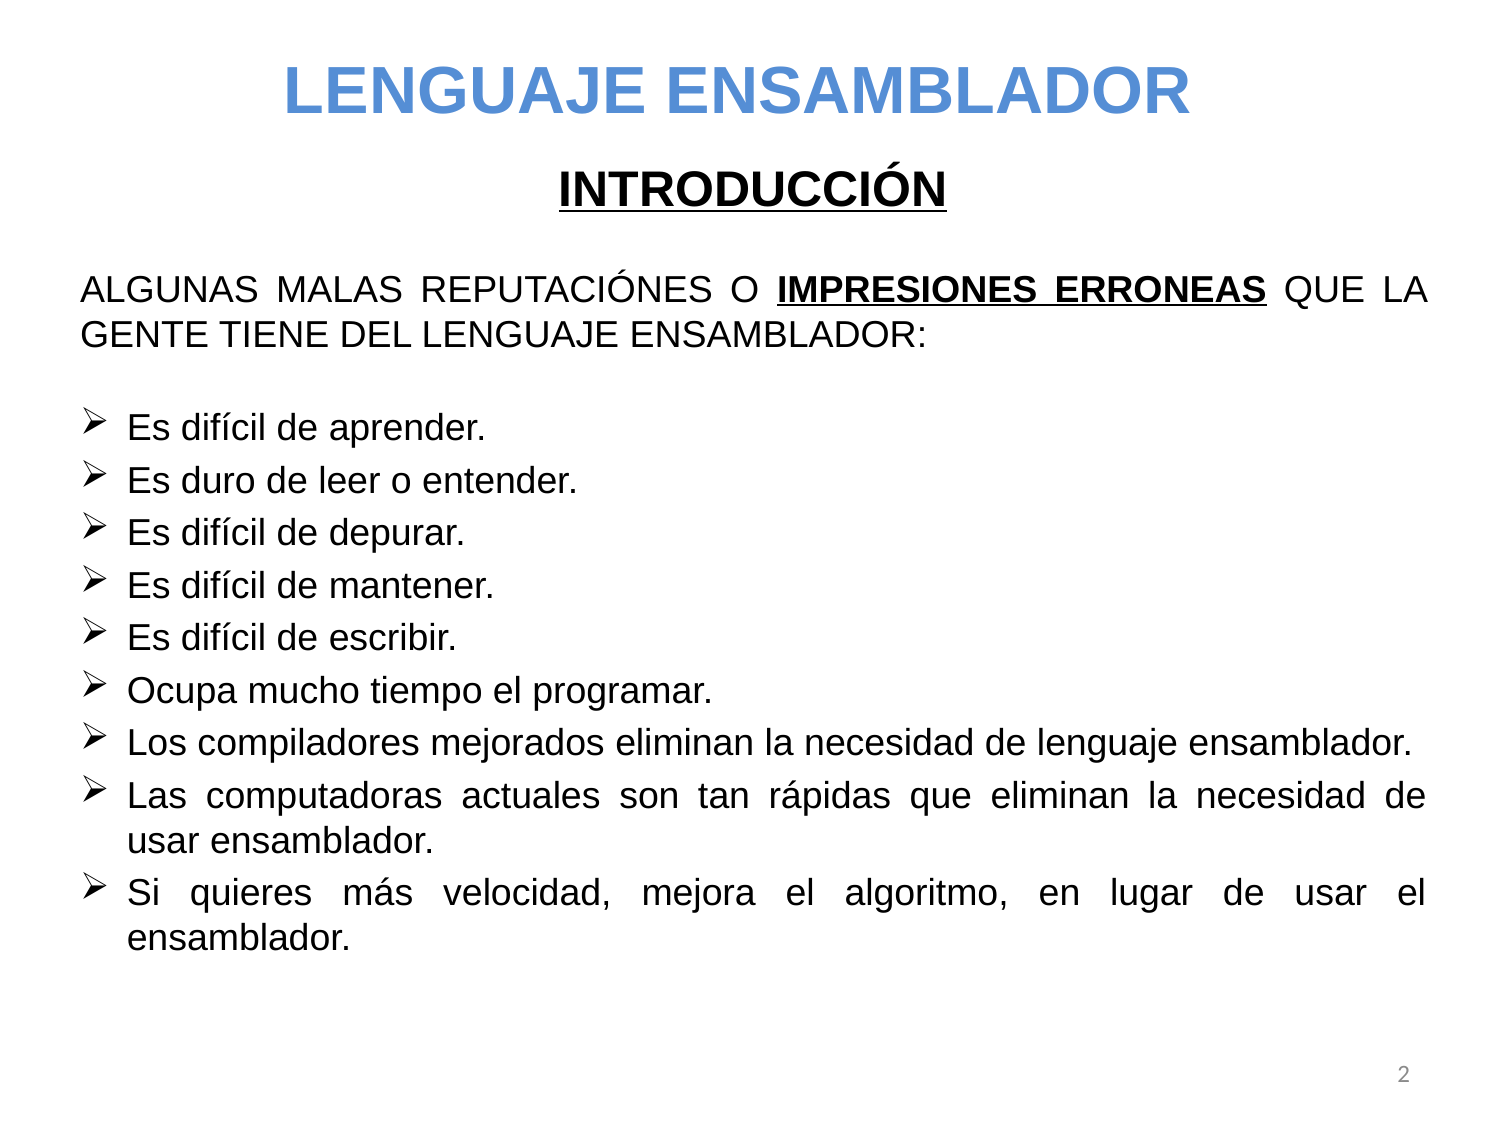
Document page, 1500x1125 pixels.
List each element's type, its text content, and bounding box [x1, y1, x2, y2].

subtitle INTRODUCCIÓN ALGUNAS MALAS REPUTACIÓNES O IMPRESIONES ERRONEAS QUE LA GENTE TIENE DEL LENGUAJE ENSAMBLADOR: Es difícil de aprender. Es duro de leer o entender. Es difícil de depurar. Es difícil de mantener. Es difícil de escribir. Ocupa mucho tiempo el programar. Los compiladores mejorados eliminan la necesidad de lenguaje ensamblador. Las computadoras actuales son tan rápidas que eliminan la necesidad de usar ensamblador. Si quieres más velocidad, mejora el algoritmo, en lugar de usar el ensamblador. [64, 149, 1442, 1079]
slide_number 2 [1074, 1042, 1425, 1103]
title LENGUAJE ENSAMBLADOR [246, 23, 1231, 149]
